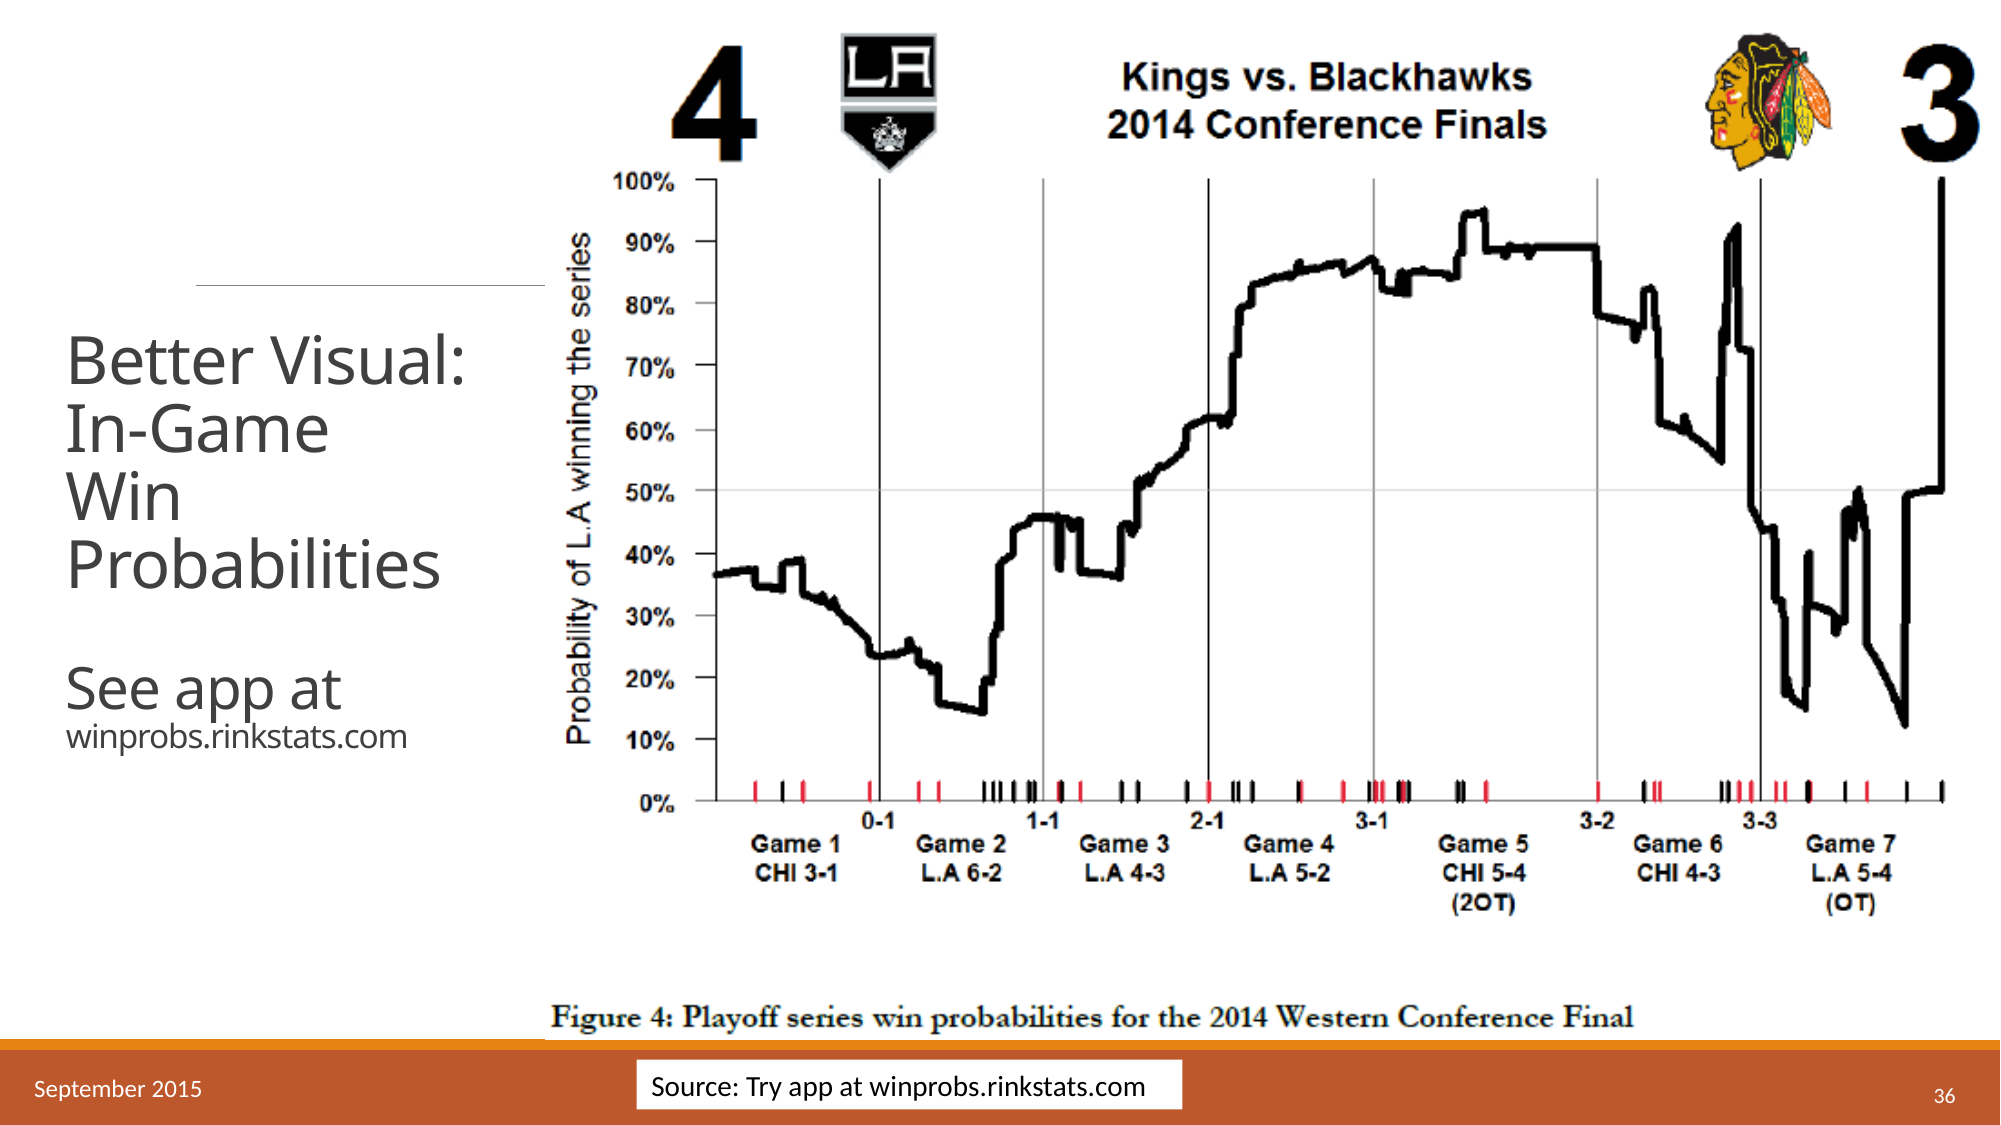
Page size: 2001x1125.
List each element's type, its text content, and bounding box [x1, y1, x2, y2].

footer © Dr. Dave Enterprises 2015 [604, 1059, 1396, 1120]
picture [544, 18, 2000, 1041]
text_box Source: Try app at winprobs.rinkstats.com [636, 1059, 1183, 1110]
slide_number 36 [1755, 1065, 1971, 1125]
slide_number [19, 1065, 425, 1125]
title Better Visual: In-Game Win Probabilities See app at winprobs.rinkstats.com [50, 632, 499, 763]
